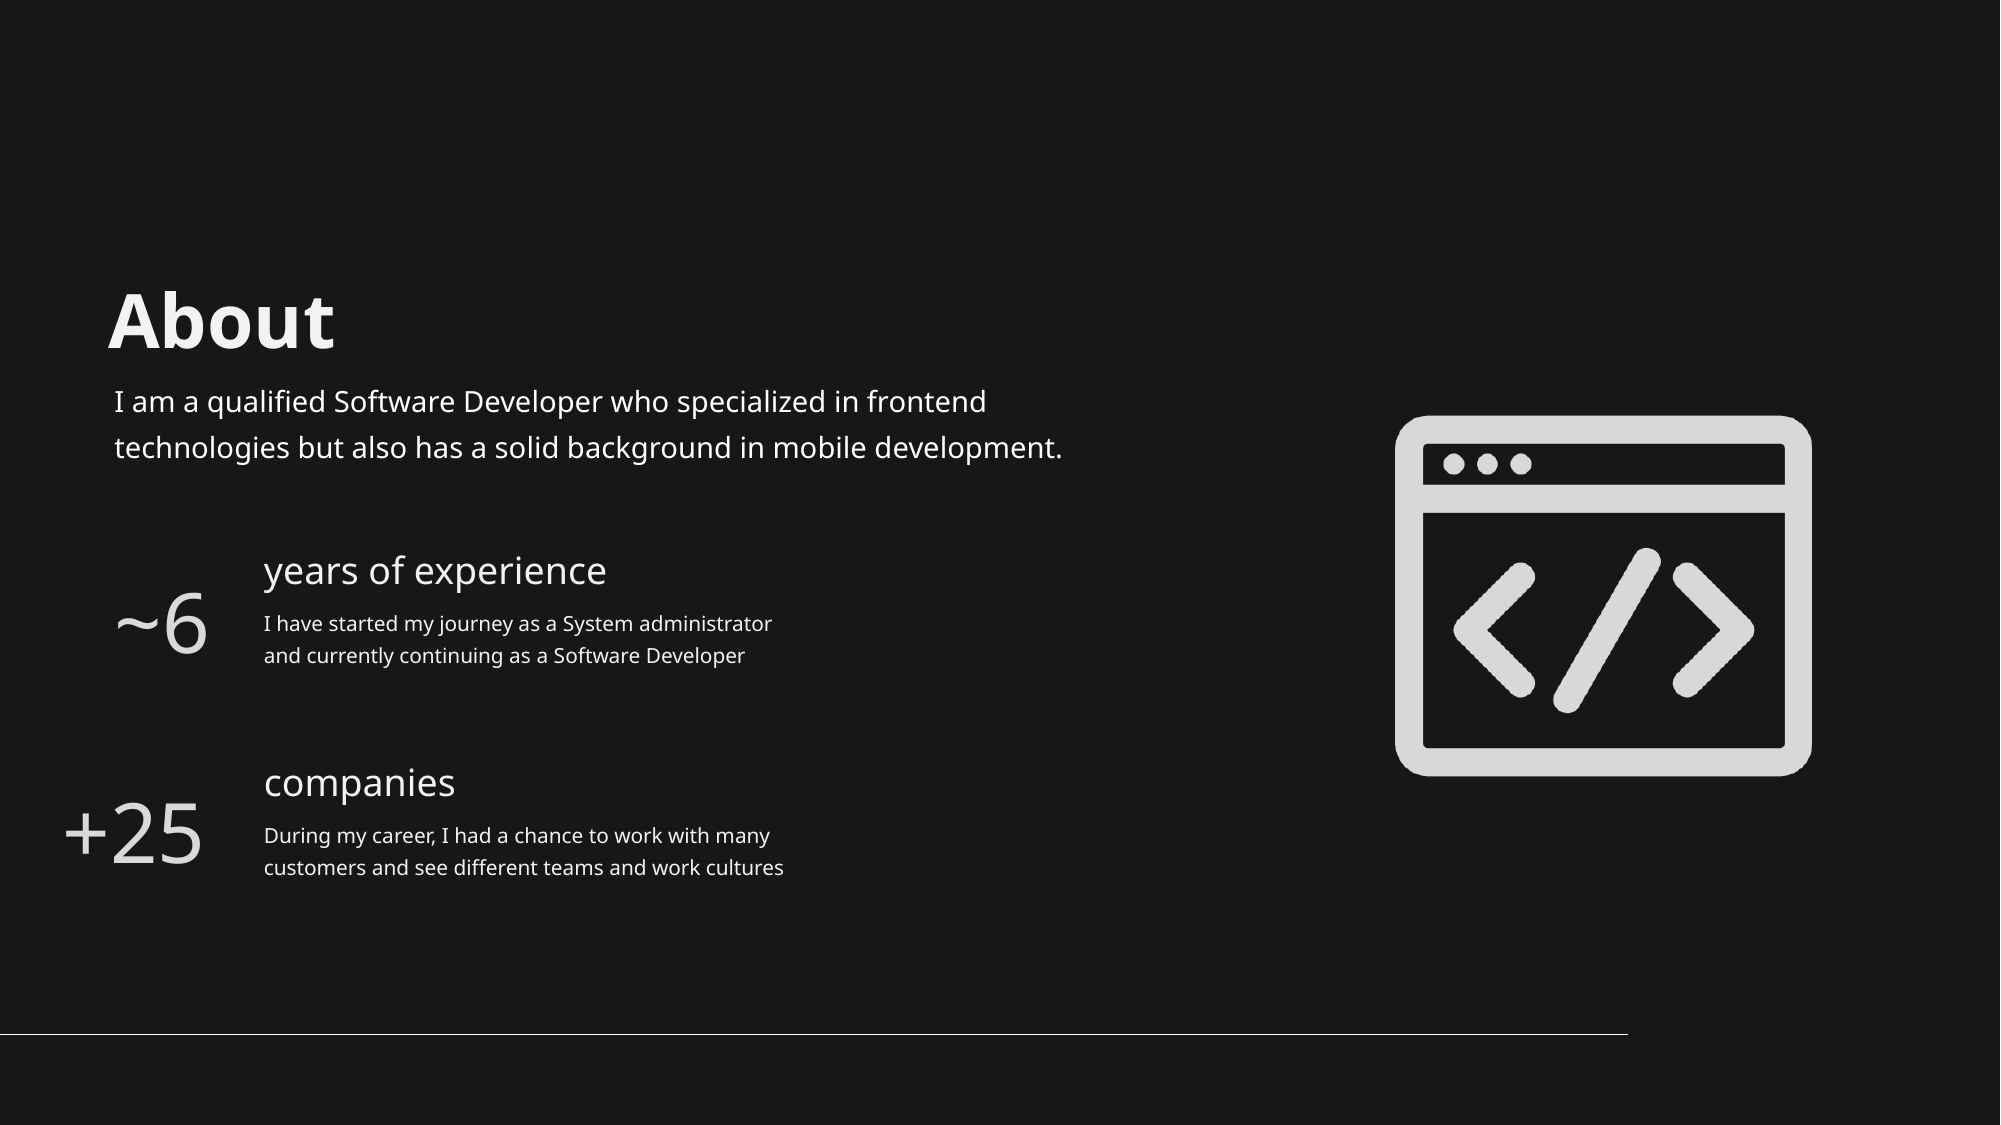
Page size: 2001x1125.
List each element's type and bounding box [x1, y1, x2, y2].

picture [1395, 387, 1812, 804]
text_box [48, 239, 1107, 886]
